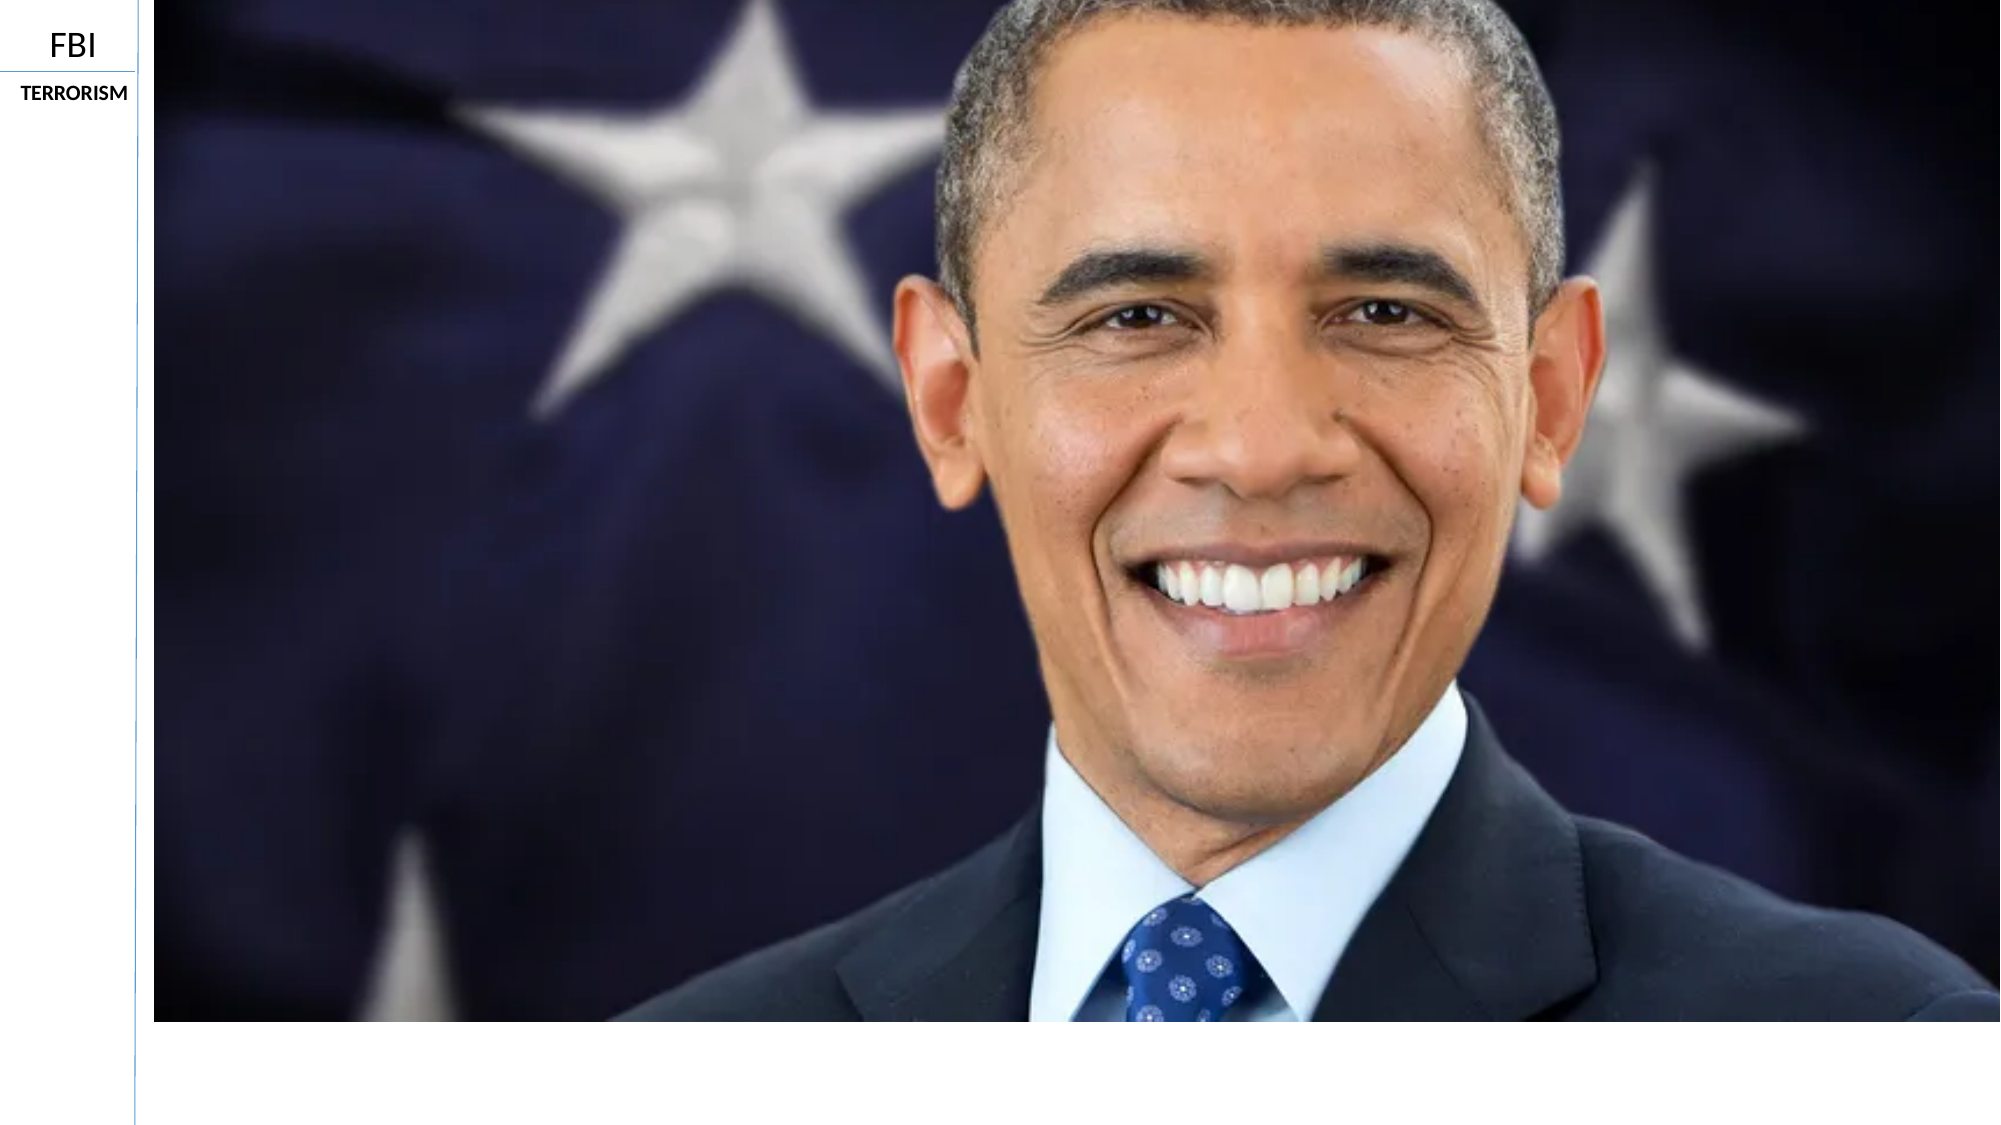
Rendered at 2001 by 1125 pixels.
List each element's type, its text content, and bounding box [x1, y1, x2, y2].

text_box TERRORISM [139, 71, 144, 113]
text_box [134, 0, 139, 1125]
picture [154, 0, 2000, 1022]
text_box FBI [34, 12, 112, 71]
text_box TERRORISM [5, 72, 134, 113]
